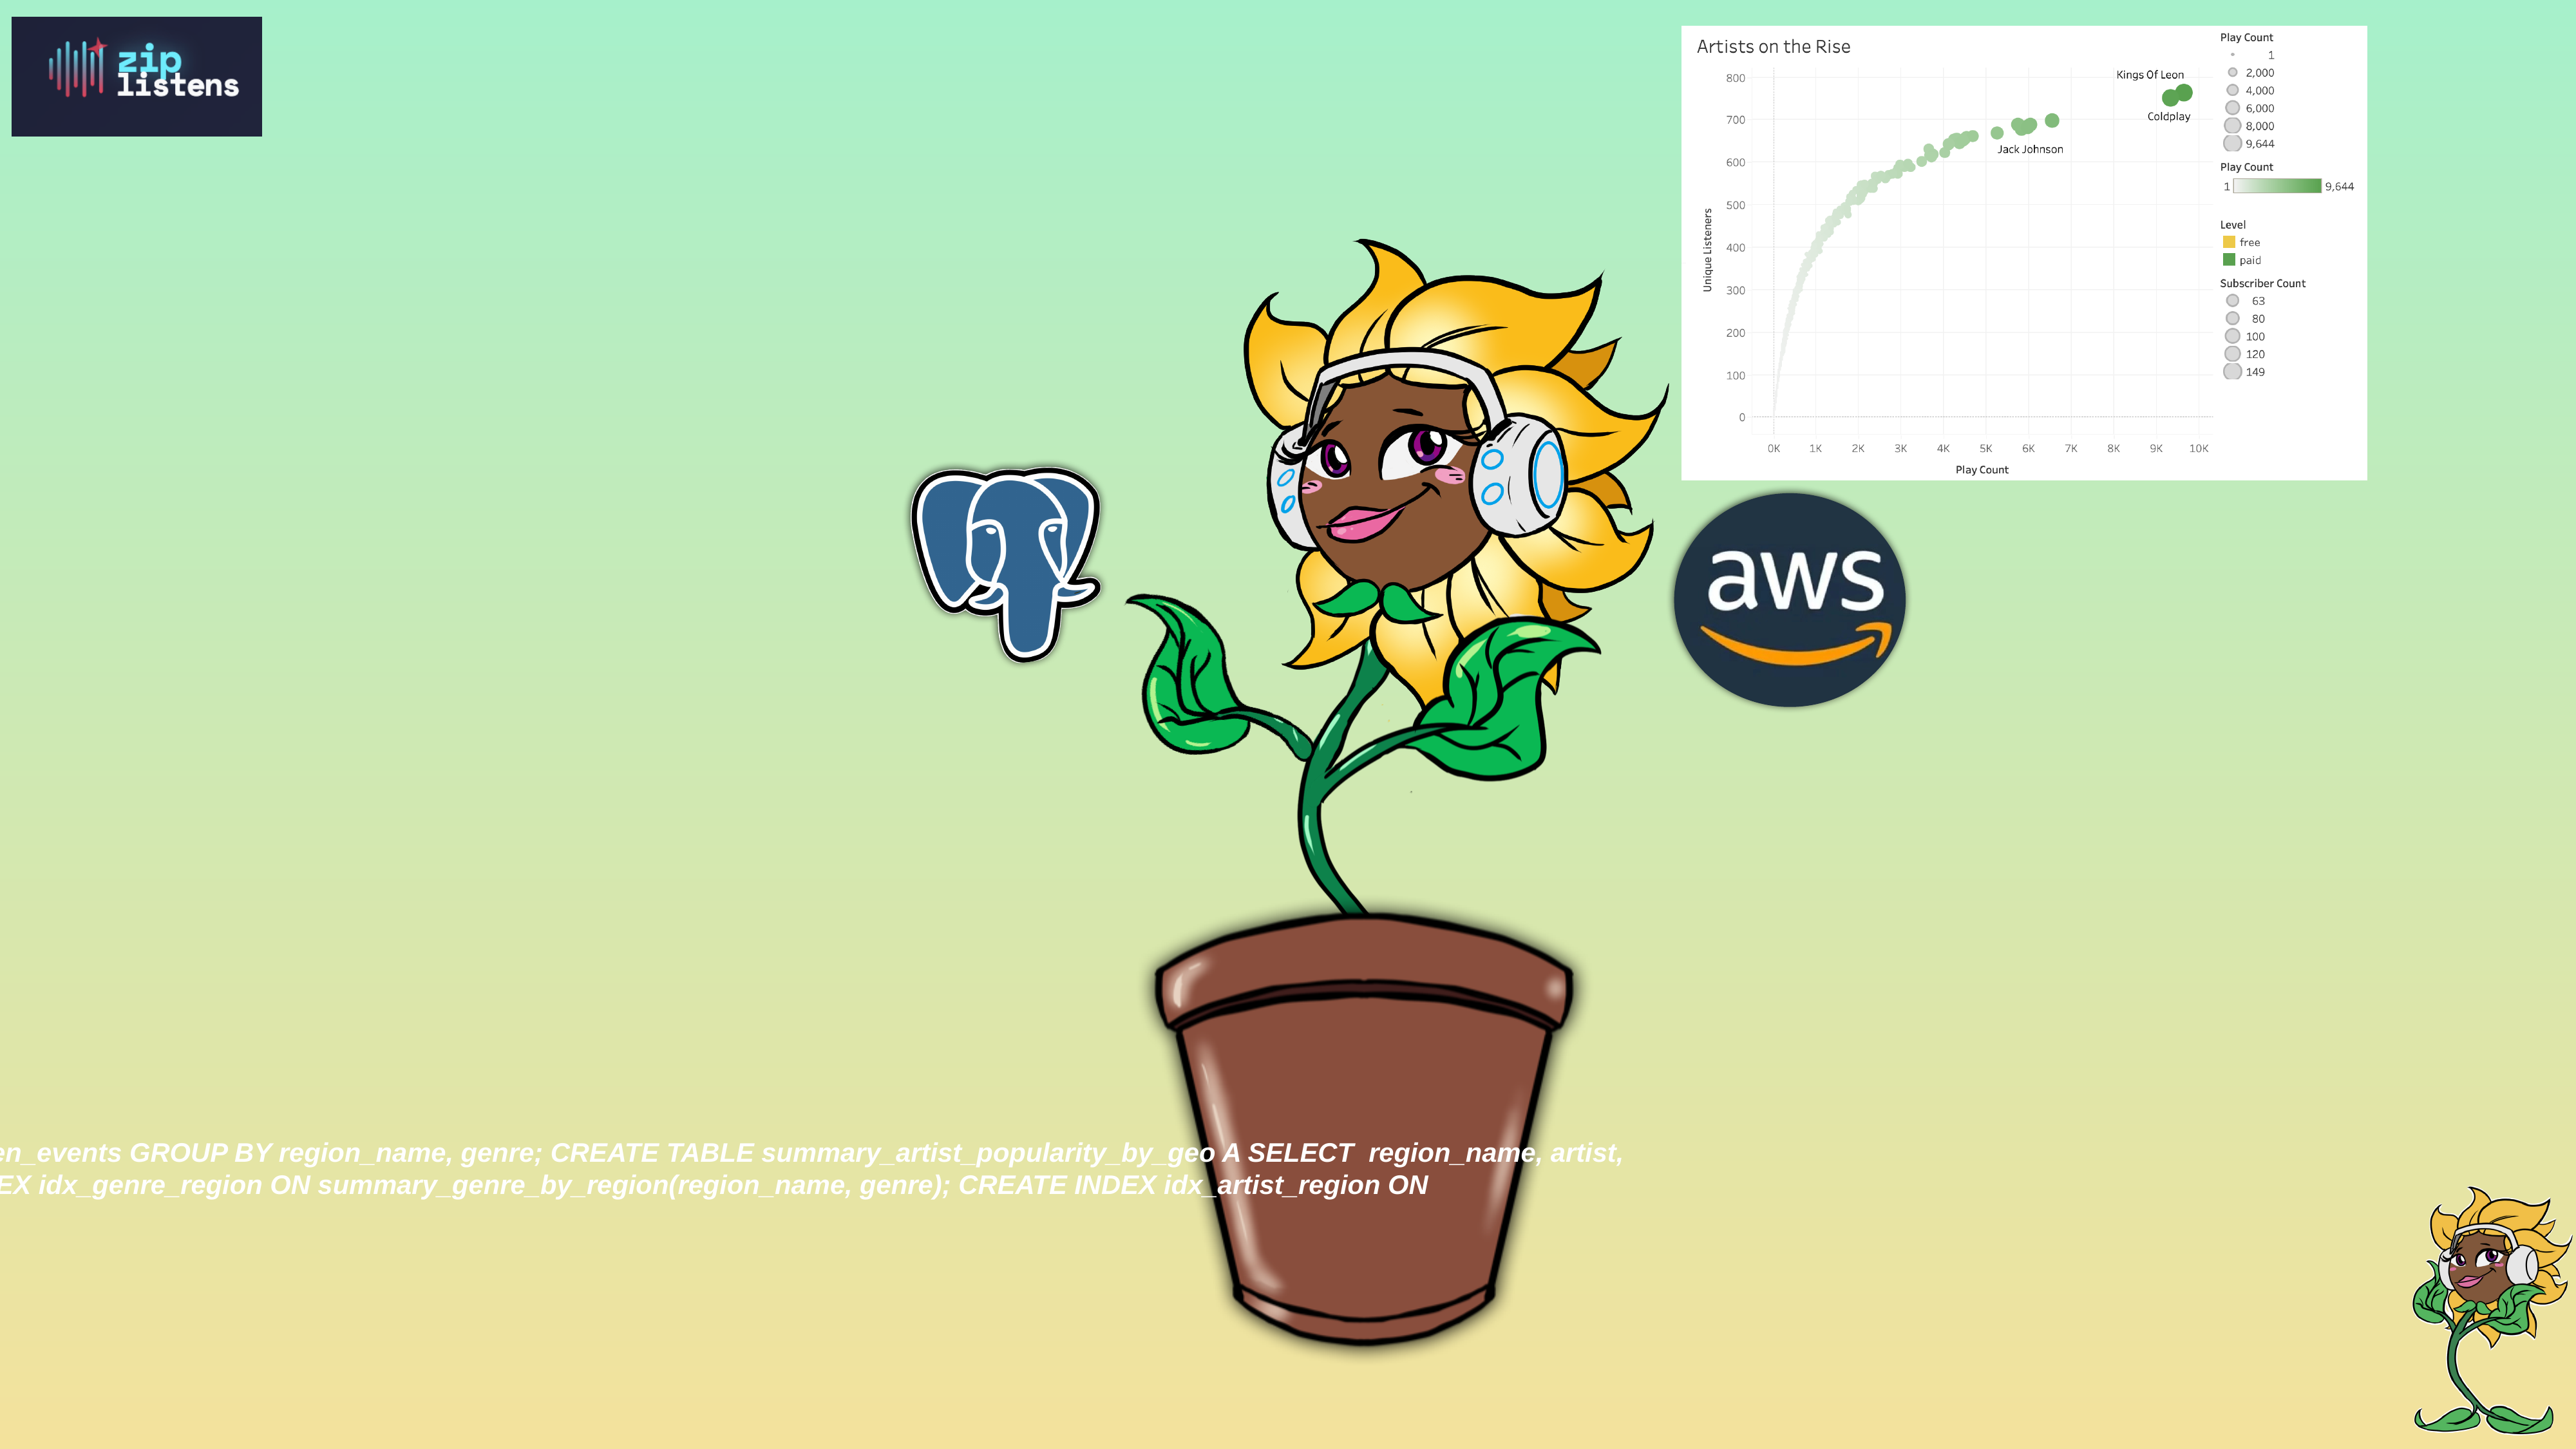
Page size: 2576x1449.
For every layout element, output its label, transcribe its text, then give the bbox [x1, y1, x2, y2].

picture [2412, 1186, 2573, 1436]
picture [12, 16, 262, 137]
picture [312, 0, 2367, 1449]
text_box CREATE TABLE summary_genre_by_region AS SELECT region_name, genre, COUNT(*) as listen_count, COUNT(DISTINCT user_id) as unique_listeners FROM listen_events GROUP BY region_name, genre; CREATE TABLE summary_artist_popularity_by_geo A SELECT region_name, artist, COUNT(*) as play_count, COUNT(DISTINCT user_id) as unique_listeners, MAX(ts) as last_update FROM listen_events GROUP BY region_name, artist; CREATE INDEX idx_genre_region ON summary_genre_by_region(region_name, genre); CREATE INDEX idx_artist_region ON summary_artist_popularity_by_geo(region_name, artist); [0, 1018, 318, 1237]
